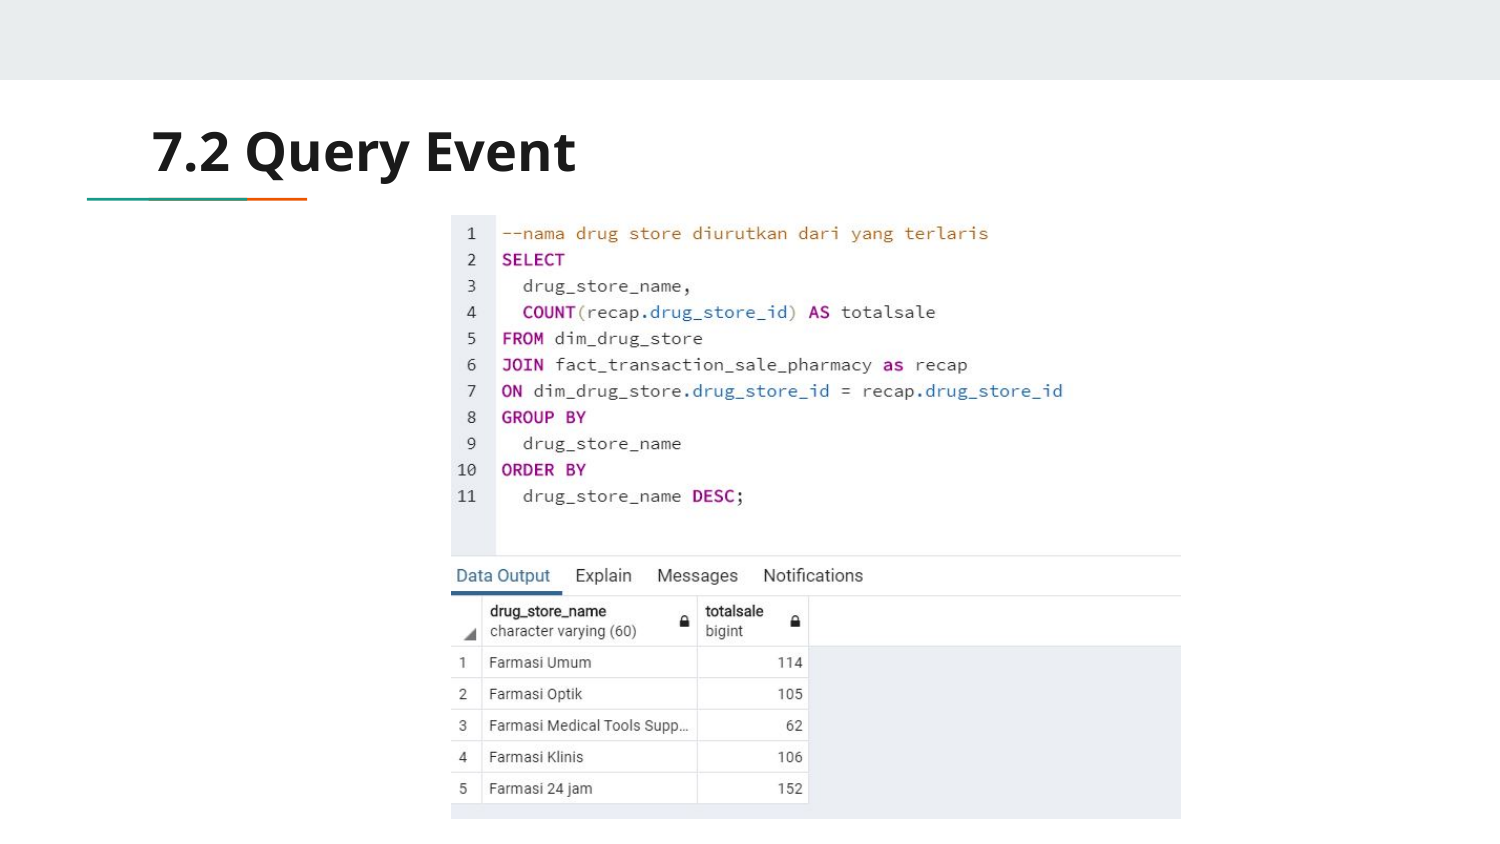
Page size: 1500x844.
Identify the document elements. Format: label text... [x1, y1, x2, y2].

picture [450, 214, 1181, 819]
title 7.2 Query Event [137, 102, 1400, 191]
